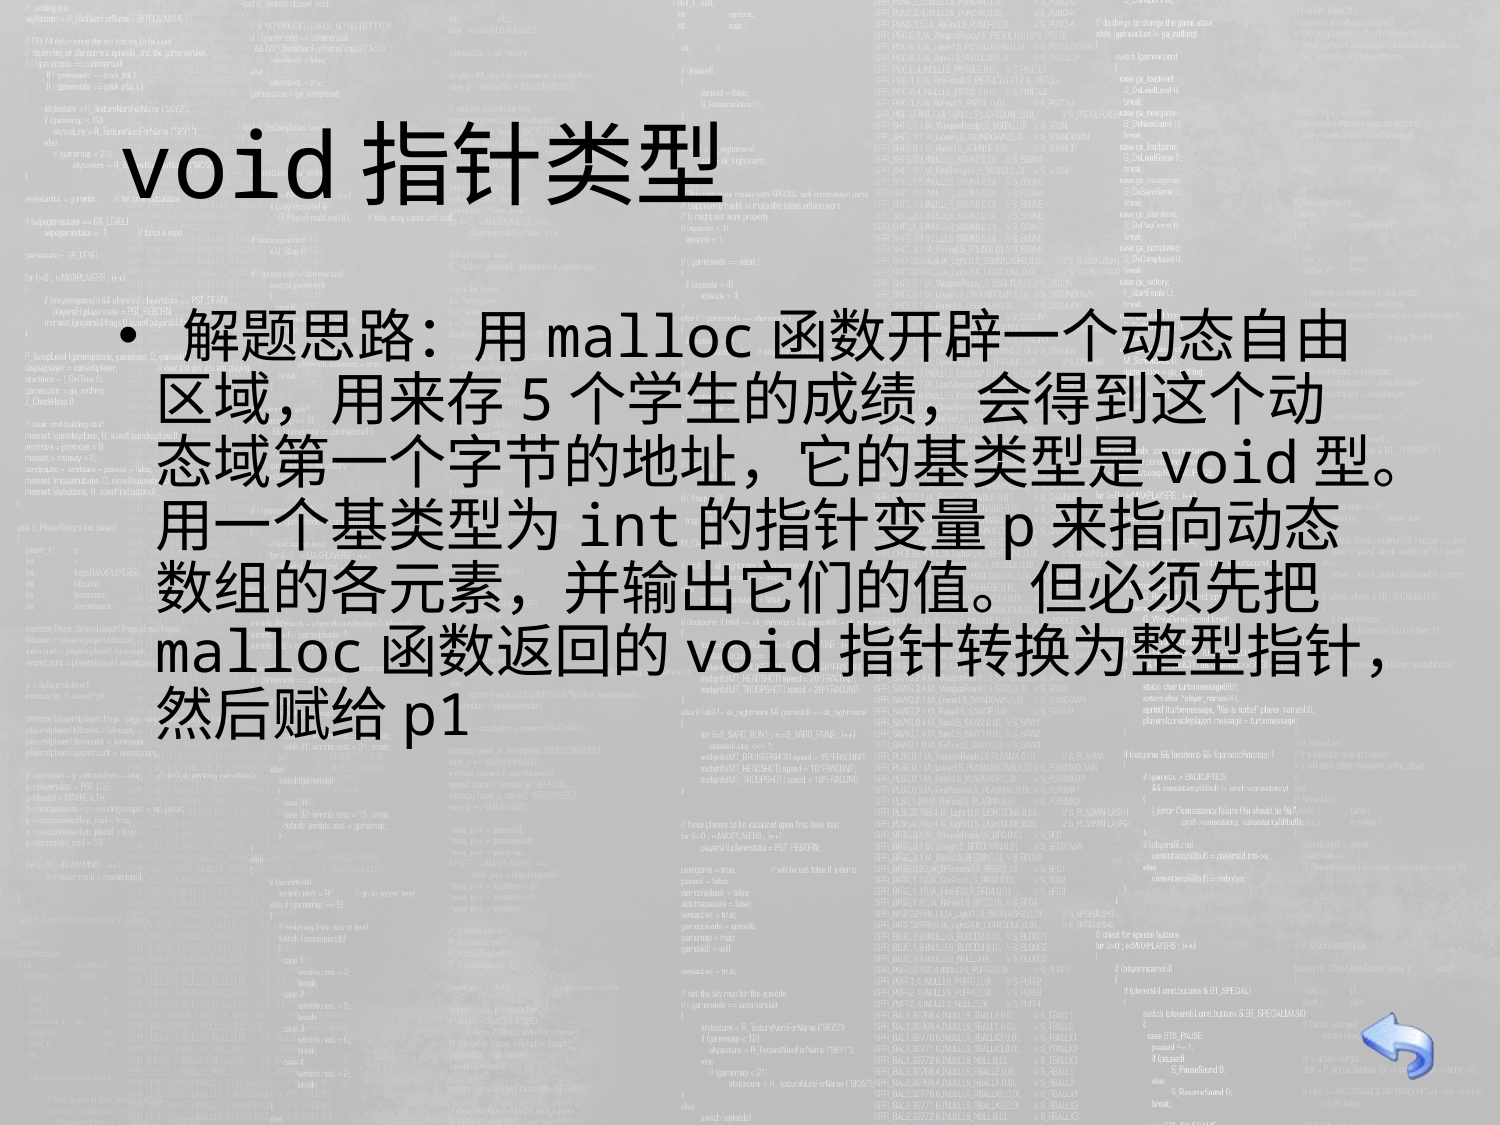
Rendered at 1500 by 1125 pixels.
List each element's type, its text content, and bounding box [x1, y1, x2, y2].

list 解题思路：用malloc函数开辟一个动态自由区域，用来存5个学生的成绩，会得到这个动态域第一个字节的地址，它的基类型是void型。用一个基类型为int的指针变量p来指向动态数组的各元素，并输出它们的值。但必须先把malloc函数返回的void指针转换为整型指针，然后赋给p1 [103, 299, 1397, 1014]
title void指针类型 [103, 59, 1397, 278]
picture [1359, 1007, 1437, 1085]
